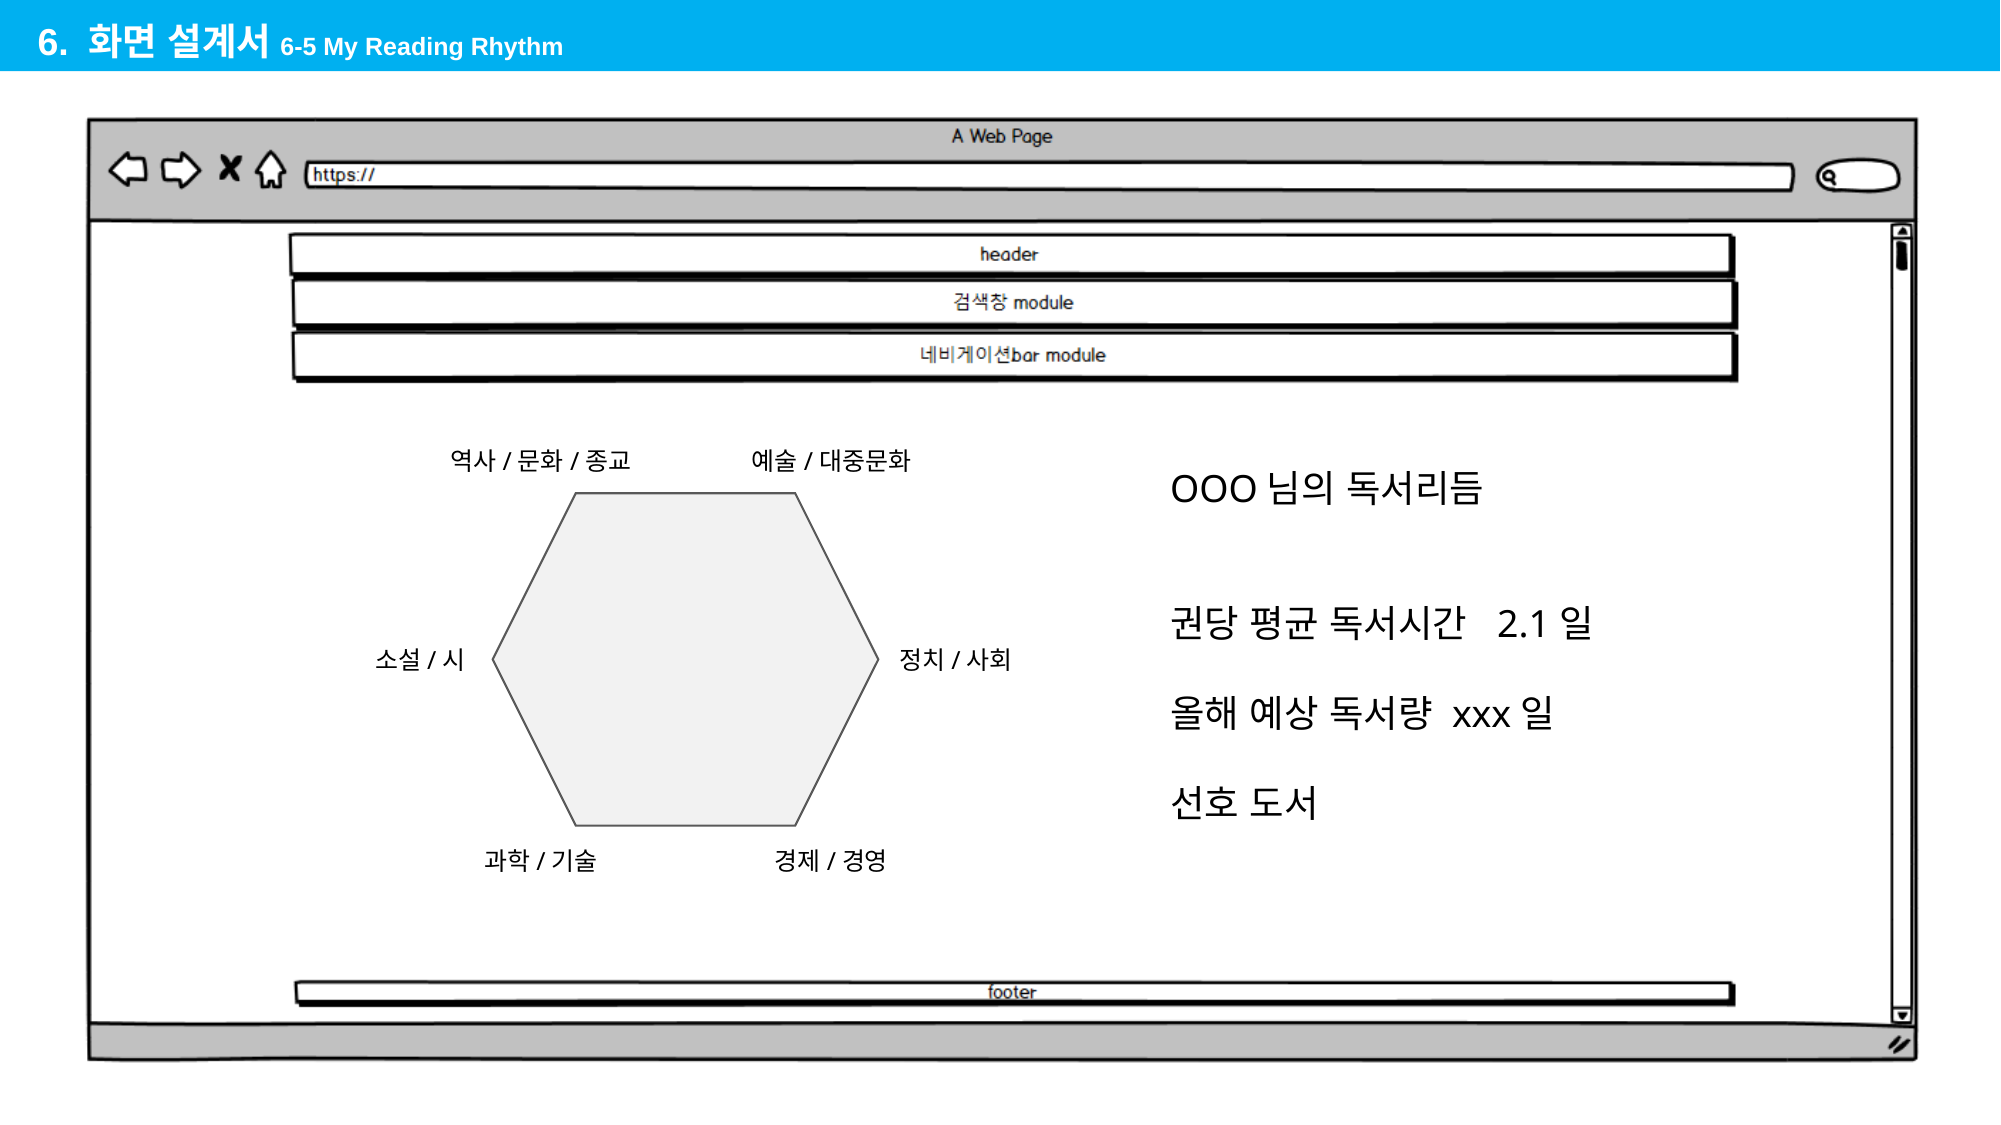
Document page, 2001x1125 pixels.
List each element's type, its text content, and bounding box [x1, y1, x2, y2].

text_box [311, 437, 1066, 884]
text_box [0, 0, 2000, 72]
picture [79, 106, 1929, 1074]
text_box 6. 화면 설계서6-5 My Reading Rhythm [22, 10, 747, 116]
